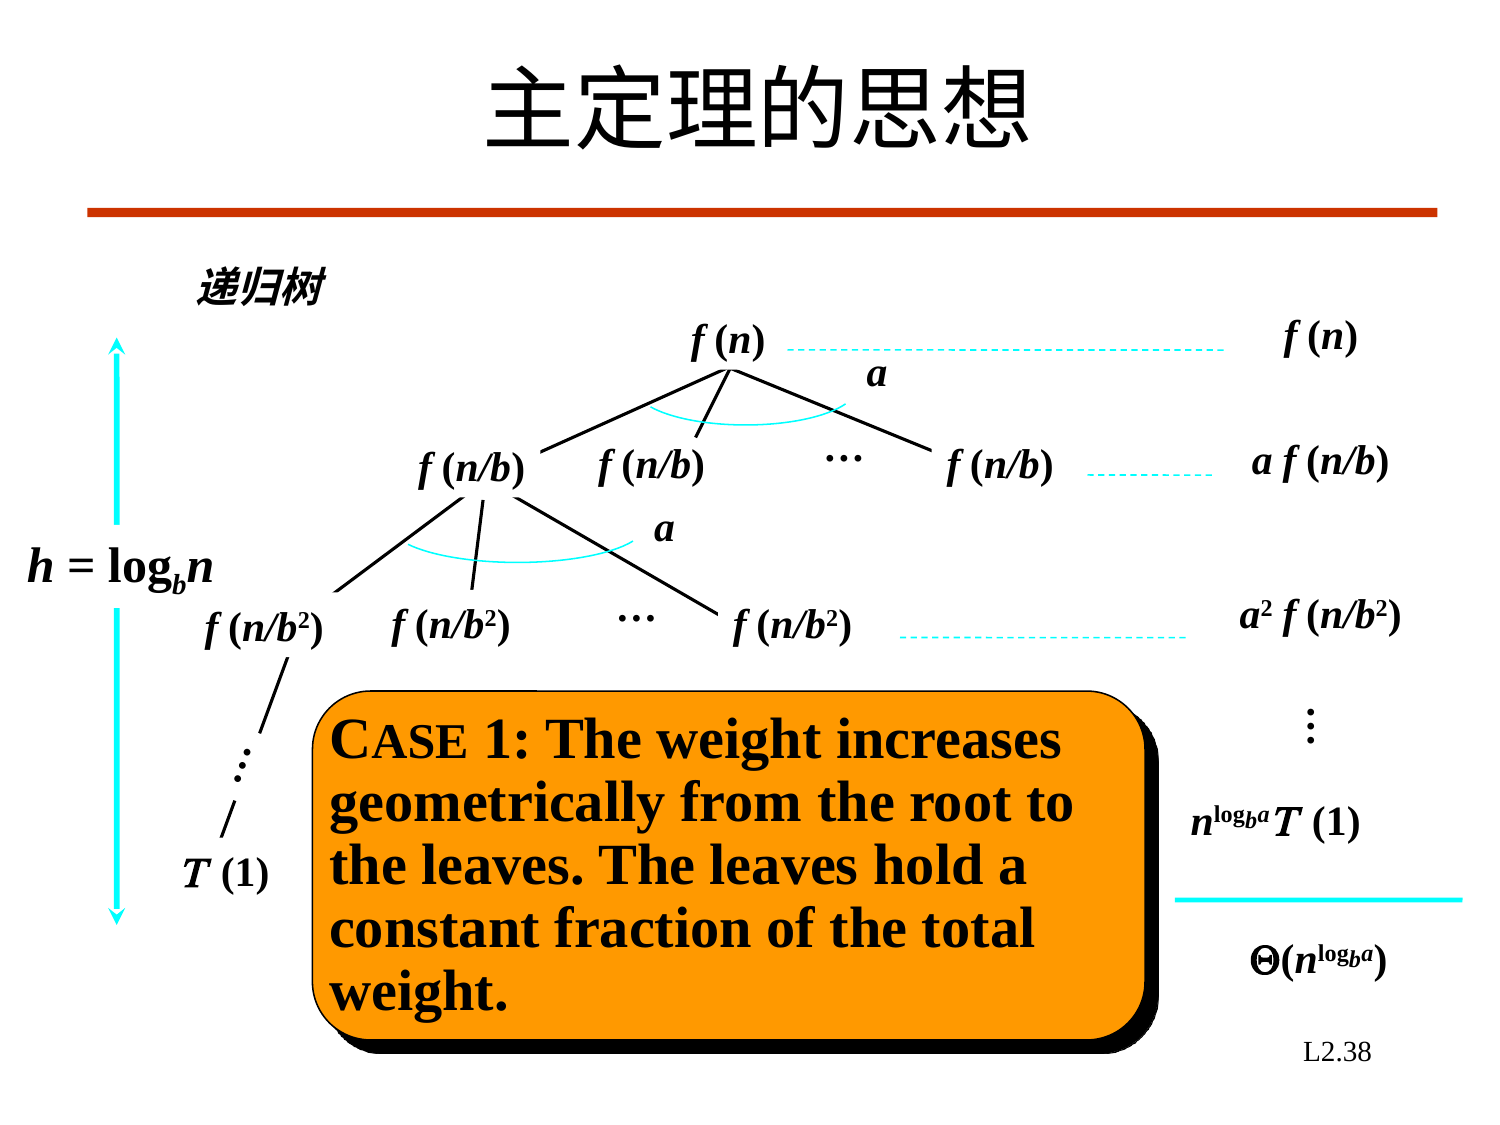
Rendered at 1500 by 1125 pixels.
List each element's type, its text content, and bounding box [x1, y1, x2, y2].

text_box … [187, 716, 273, 806]
text_box f (n) [675, 304, 781, 370]
text_box f (n) [1268, 299, 1374, 365]
text_box a f (n/b) [1237, 425, 1405, 490]
text_box f (n/b2) [718, 589, 868, 655]
text_box a2 f (n/b2) [1224, 579, 1417, 645]
text_box f (n/b) [403, 432, 541, 498]
text_box f (n/b) [931, 429, 1069, 495]
title 主定理的思想 [120, 12, 1396, 200]
text_box T (1) [163, 837, 285, 903]
text_box f (n/b) [583, 429, 721, 495]
text_box 递归树 [180, 253, 336, 318]
text_box … [600, 572, 673, 638]
text_box CASE 1: The weight increases geometrically from the root to the leaves. The leaves hold a constant fraction of the total weight. [312, 691, 1146, 1040]
text_box h = logbn [12, 524, 230, 608]
text_box [408, 524, 633, 563]
text_box f (n/b2) [376, 589, 526, 655]
text_box f (n/b2) [189, 592, 339, 658]
text_box Q(nlogba) [1234, 924, 1403, 990]
text_box nlogbaT (1) [1175, 786, 1376, 851]
slide_number L2.38 [1074, 1024, 1388, 1101]
text_box a [639, 492, 691, 558]
text_box … [1264, 690, 1330, 763]
text_box [650, 387, 846, 425]
text_box [110, 337, 123, 350]
text_box … [808, 412, 880, 478]
text_box a [851, 337, 903, 403]
text_box [110, 912, 123, 925]
